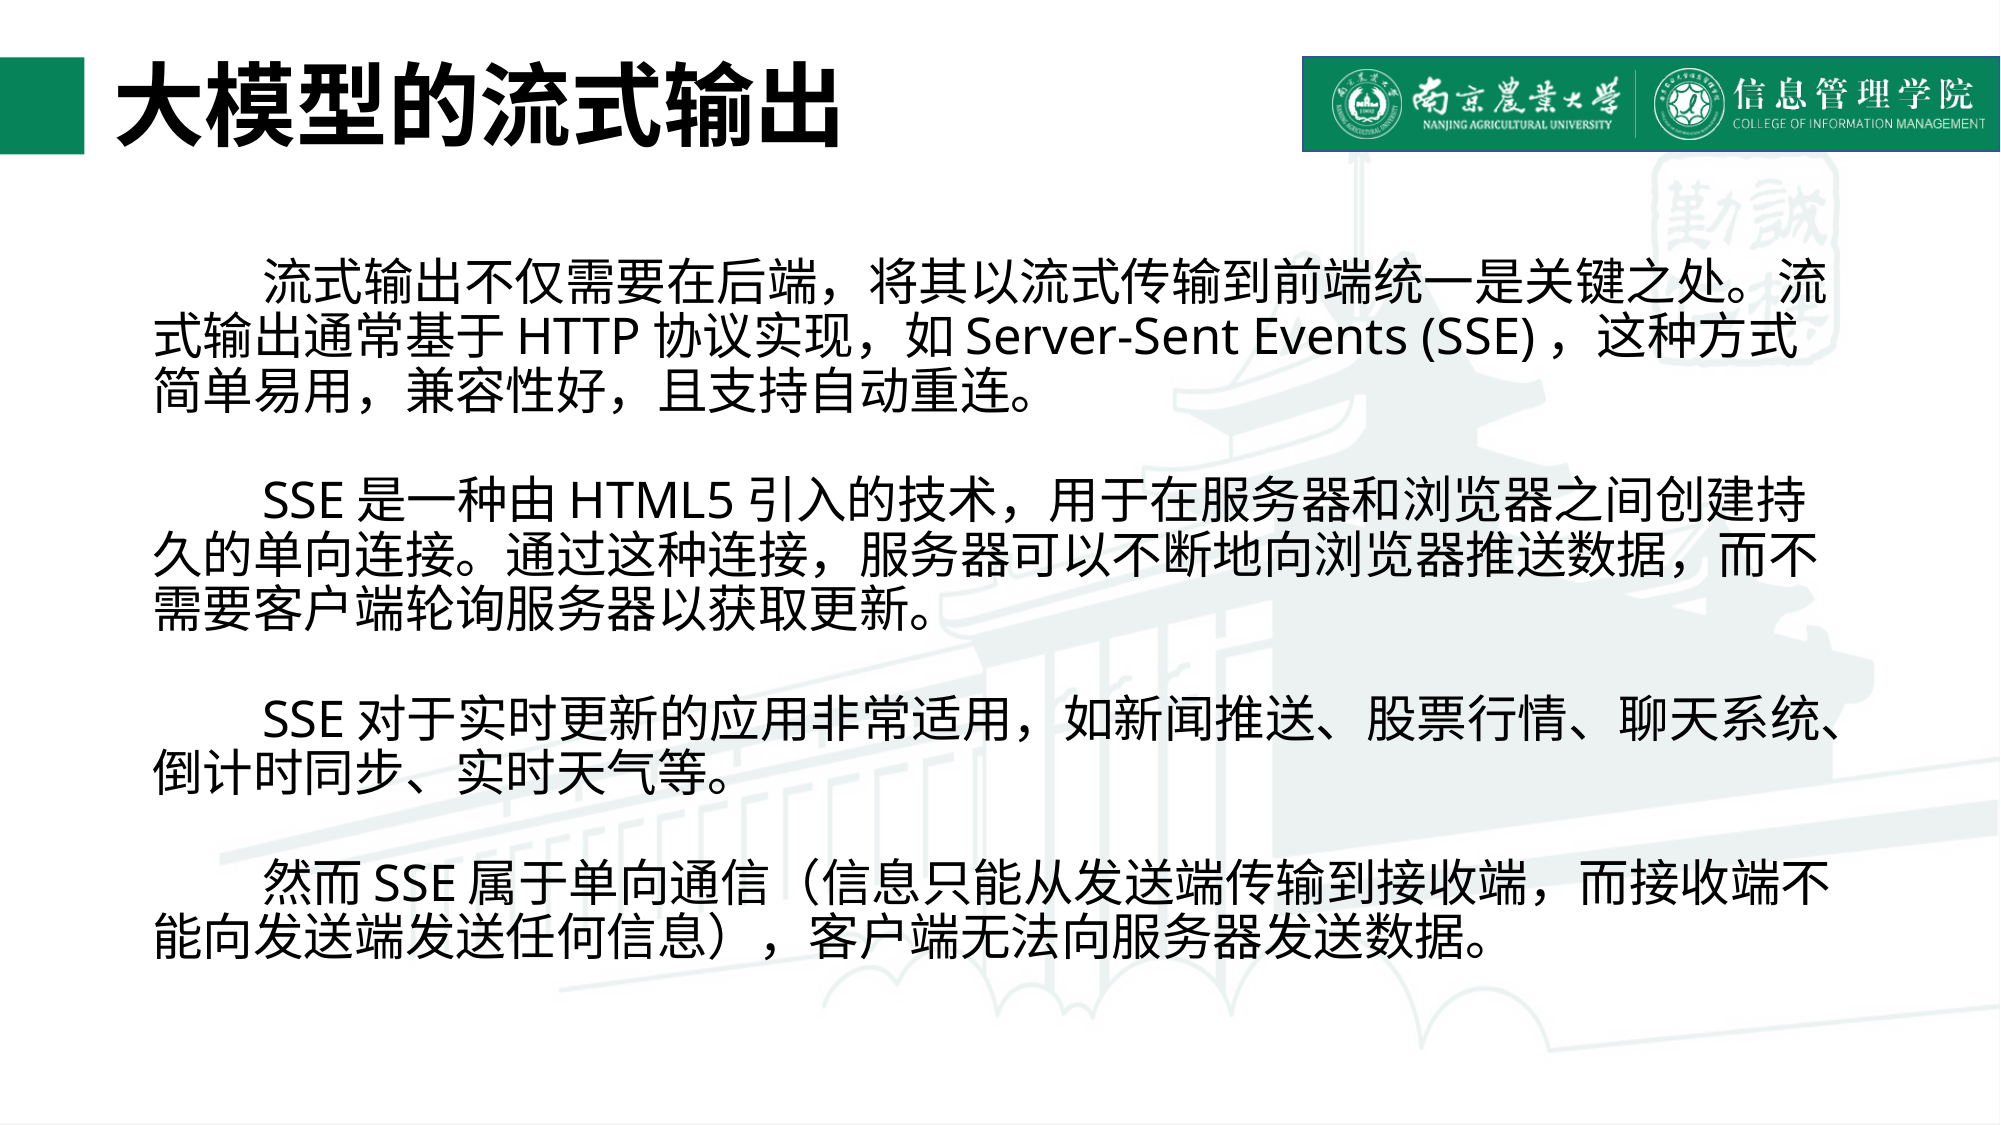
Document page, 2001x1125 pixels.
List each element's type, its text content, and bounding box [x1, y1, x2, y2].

title 大模型的流式输出 [98, 32, 1248, 188]
list 流式输出不仅需要在后端，将其以流式传输到前端统一是关键之处。流式输出通常基于HTTP协议实现，如Server-Sent Events (SSE)，这种方式简单易用，兼容性好，且支持自动重连。 SSE是一种由HTML5引入的技术，用于在服务器和浏览器之间创建持久的单向连接。通过这种连接，服务器可以不断地向浏览器推送数据，而不需要客户端轮询服务器以获取更新。 SSE对于实时更新的应用非常适用，如新闻推送、股票行情、聊天系统、倒计时同步、实时天气等。 然而SSE属于单向通信（信息只能从发送端传输到接收端，而接收端不能向发送端发送任何信息），客户端无法向服务器发送数据。 [137, 248, 1863, 982]
picture [1332, 68, 1985, 140]
